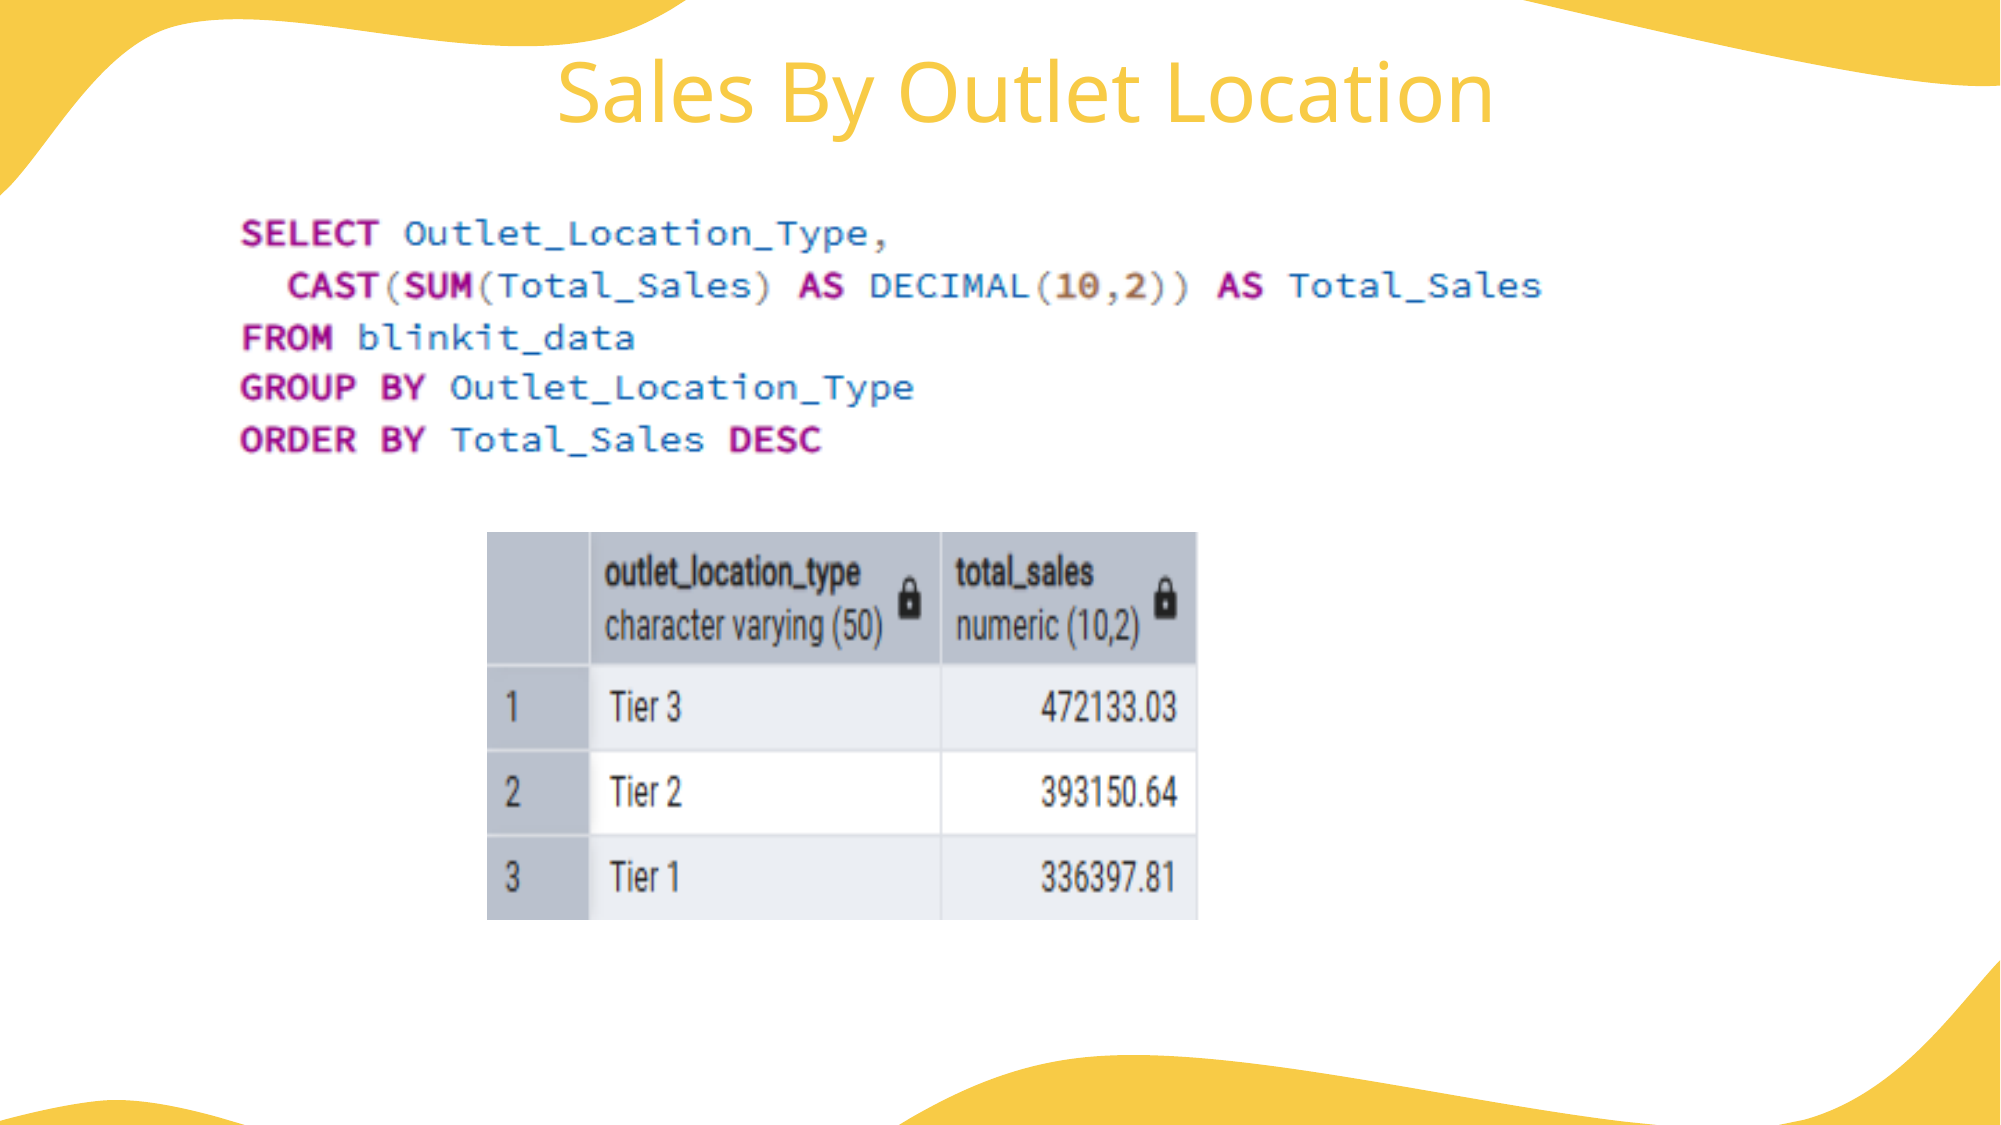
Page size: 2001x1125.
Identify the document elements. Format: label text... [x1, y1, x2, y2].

title Sales By Outlet Location [36, 30, 2000, 147]
picture [487, 532, 1201, 920]
picture [224, 212, 1548, 468]
